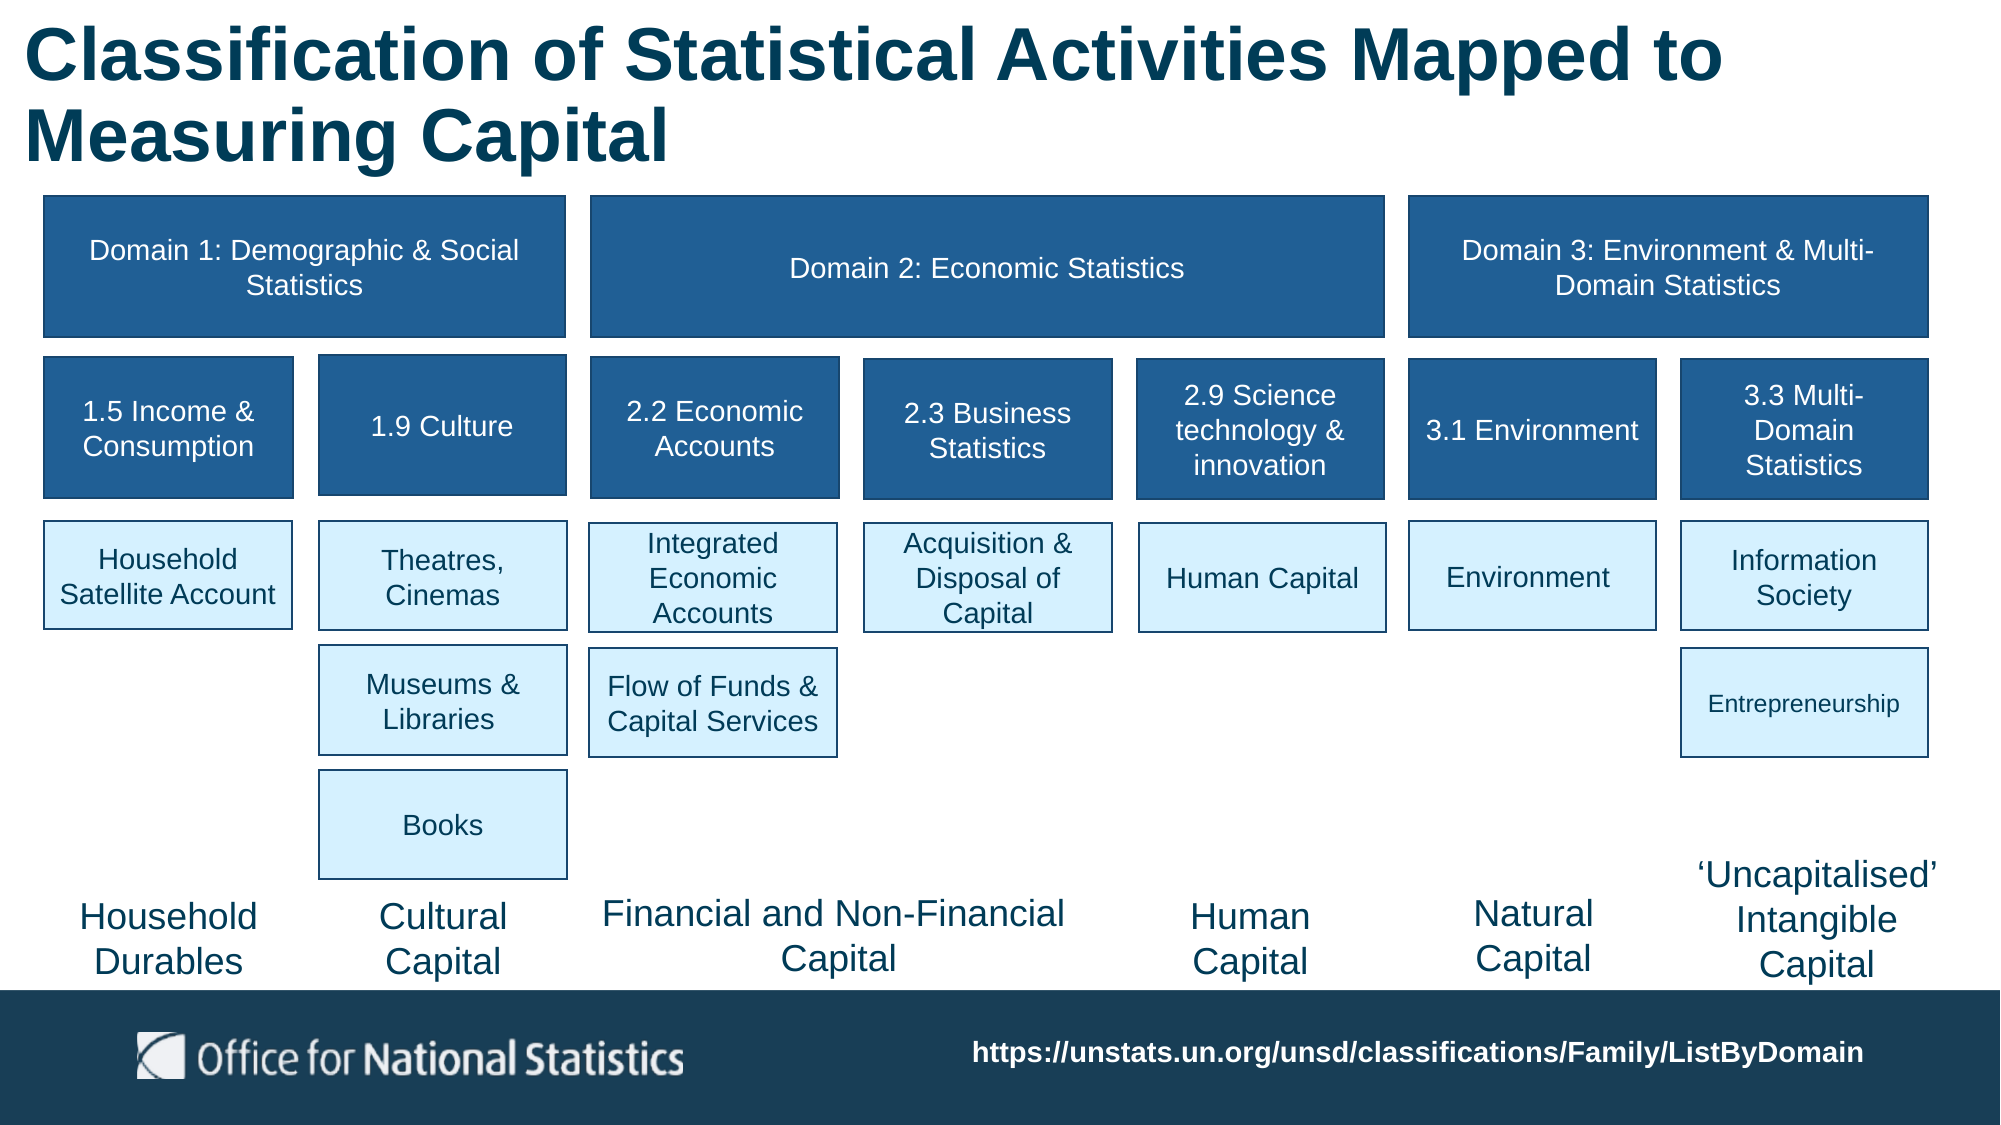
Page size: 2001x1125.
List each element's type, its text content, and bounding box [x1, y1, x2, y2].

text_box ‘Uncapitalised’ Intangible Capital [1678, 880, 1956, 956]
text_box Cultural Capital [318, 899, 569, 974]
footer https://unstats.un.org/unsd/classifications/Family/ListByDomain [864, 1025, 1866, 1086]
text_box Human Capital [1125, 899, 1376, 974]
text_box Natural Capital [1408, 896, 1659, 971]
text_box Household Durables [43, 899, 294, 974]
text_box Financial and Non-Financial Capital [564, 896, 1113, 971]
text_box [44, 196, 1928, 879]
title Classification of Statistical Activities Mapped to Measuring Capital [24, 8, 1947, 187]
